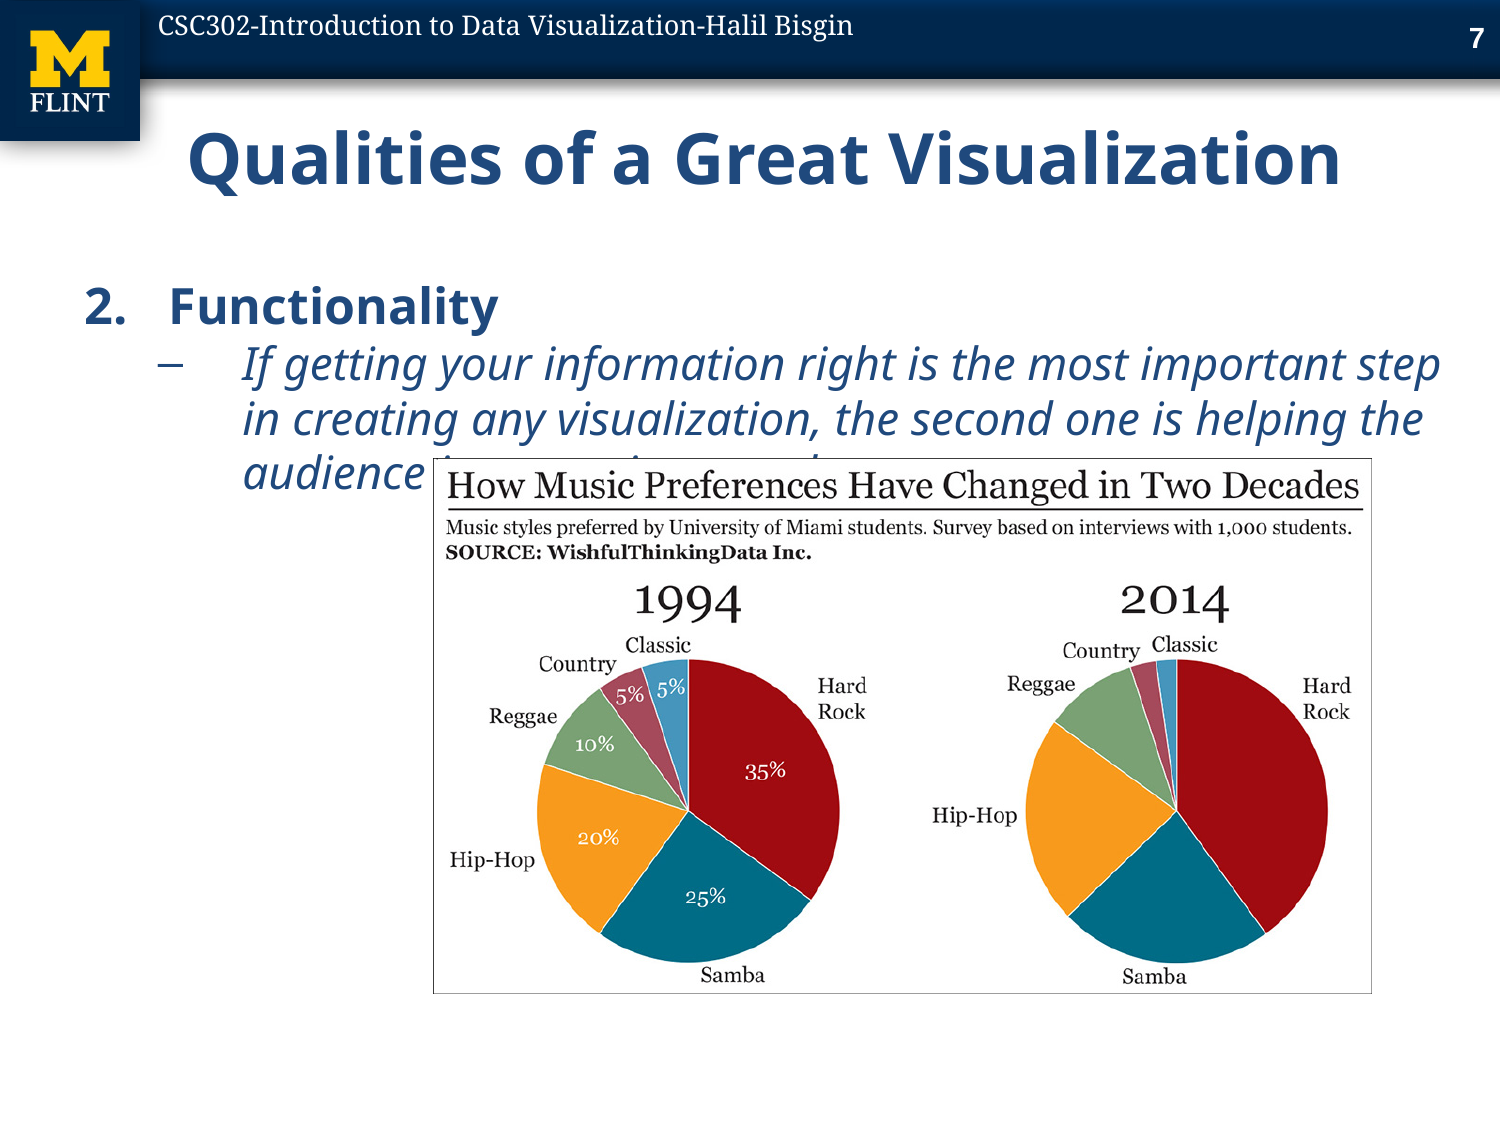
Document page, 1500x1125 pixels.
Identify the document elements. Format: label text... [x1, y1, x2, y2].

slide_number 7 [1149, 6, 1500, 67]
title Qualities of a Great Visualization [73, 109, 1457, 263]
picture [0, 0, 1500, 1122]
list Functionality If getting your information right is the most important step in creating any visualization, the second one is helping the audience interpret it correctly. Try to compare the popularity of hip-hop in 1994 and in 2014. Were country and classic music equally popular in 2014, too? [75, 269, 1481, 990]
